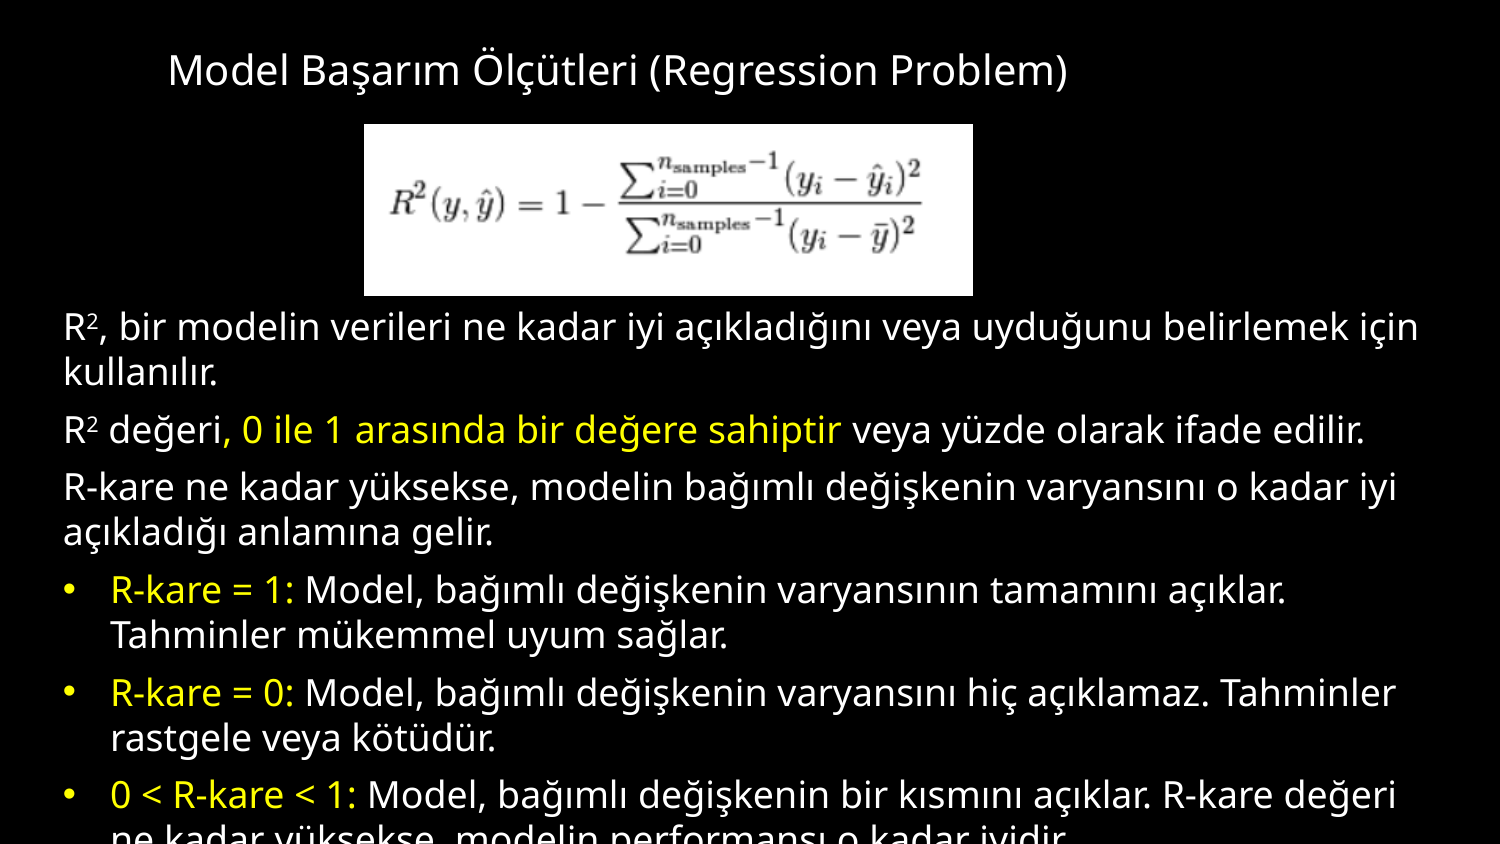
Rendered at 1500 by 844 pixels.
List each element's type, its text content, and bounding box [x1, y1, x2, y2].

picture [364, 124, 973, 296]
title Model Başarım Ölçütleri (Regression Problem) [152, 0, 1338, 144]
text_box R2, bir modelin verileri ne kadar iyi açıkladığını veya uyduğunu belirlemek için kullanılır. R2 değeri, 0 ile 1 arasında bir değere sahiptir veya yüzde olarak ifade edilir. R-kare ne kadar yüksekse, modelin bağımlı değişkenin varyansını o kadar iyi açıkladığı anlamına gelir. R-kare = 1: Model, bağımlı değişkenin varyansının tamamını açıklar. Tahminler mükemmel uyum sağlar. R-kare = 0: Model, bağımlı değişkenin varyansını hiç açıklamaz. Tahminler rastgele veya kötüdür. 0 < R-kare < 1: Model, bağımlı değişkenin bir kısmını açıklar. R-kare değeri ne kadar yüksekse, modelin performansı o kadar iyidir. [48, 295, 1452, 844]
